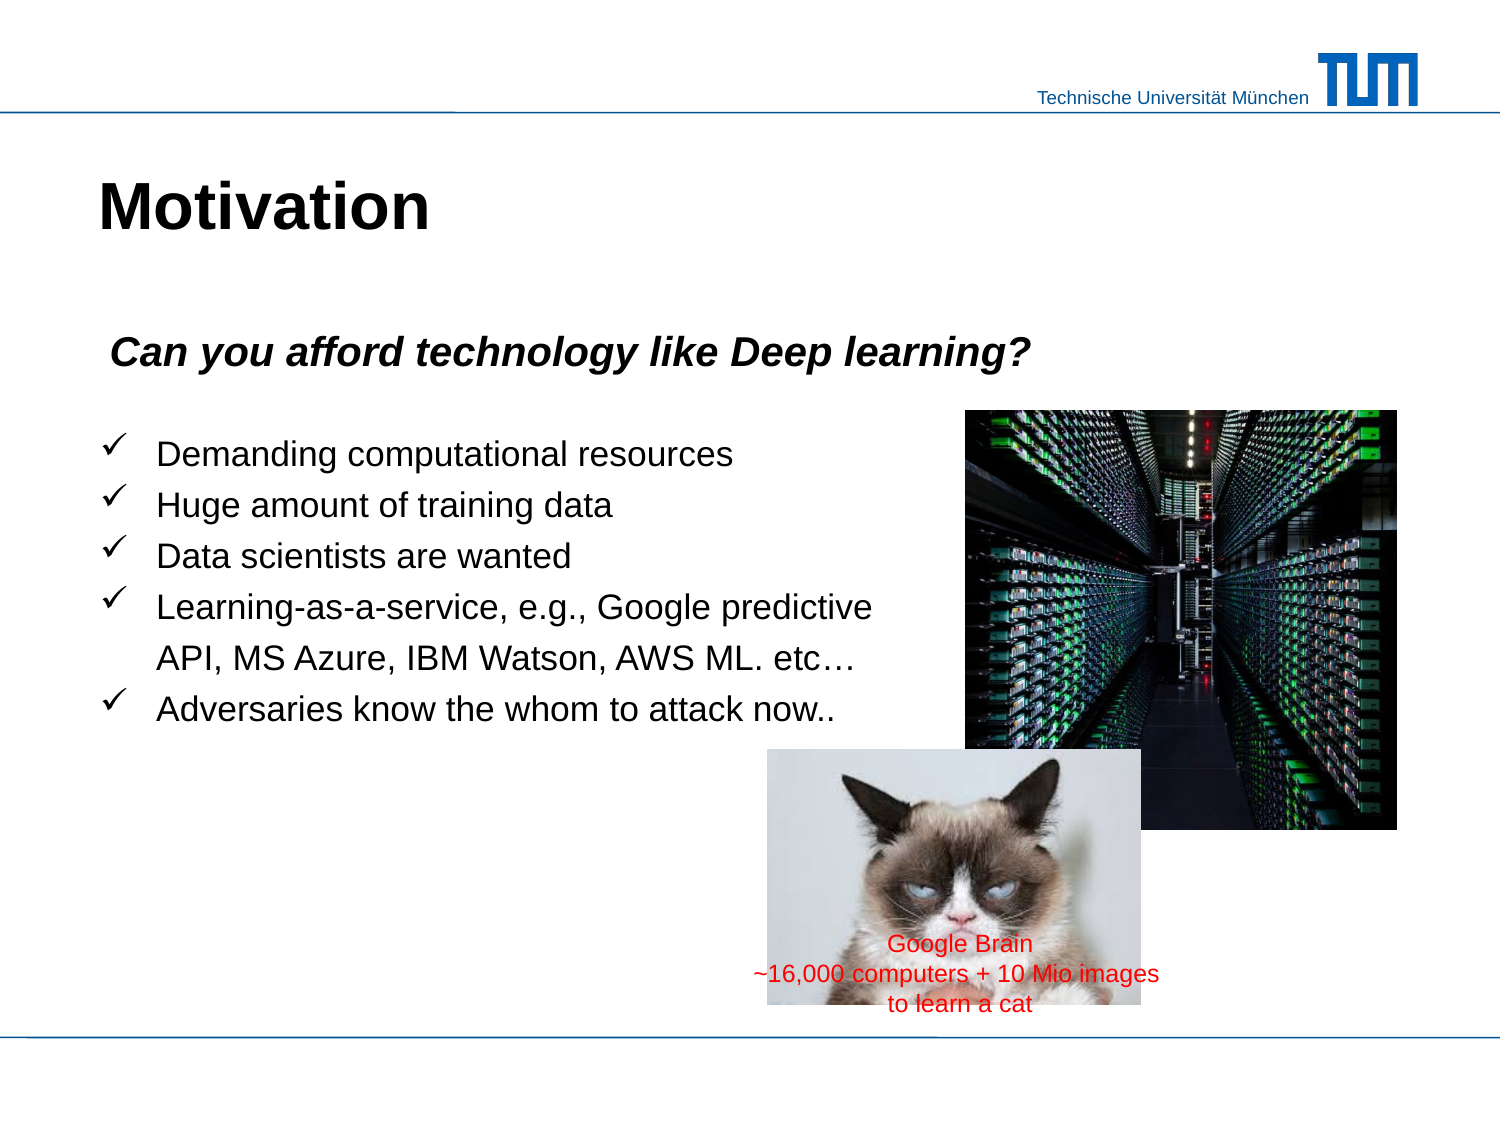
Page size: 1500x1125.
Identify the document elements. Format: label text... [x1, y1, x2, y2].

text_box Google Brain ~16,000 computers + 10 Mio images to learn a cat [738, 919, 1183, 1025]
title Motivation [83, 149, 1417, 250]
picture [767, 410, 1397, 1005]
text_box Can you afford technology like Deep learning? [94, 316, 1047, 382]
text_box [94, 276, 1446, 385]
text_box Demanding computational resources Huge amount of training data Data scientists are wanted Learning-as-a-service, e.g., Google predictive API, MS Azure, IBM Watson, AWS ML. etc… Adversaries know the whom to attack now.. [84, 414, 928, 787]
